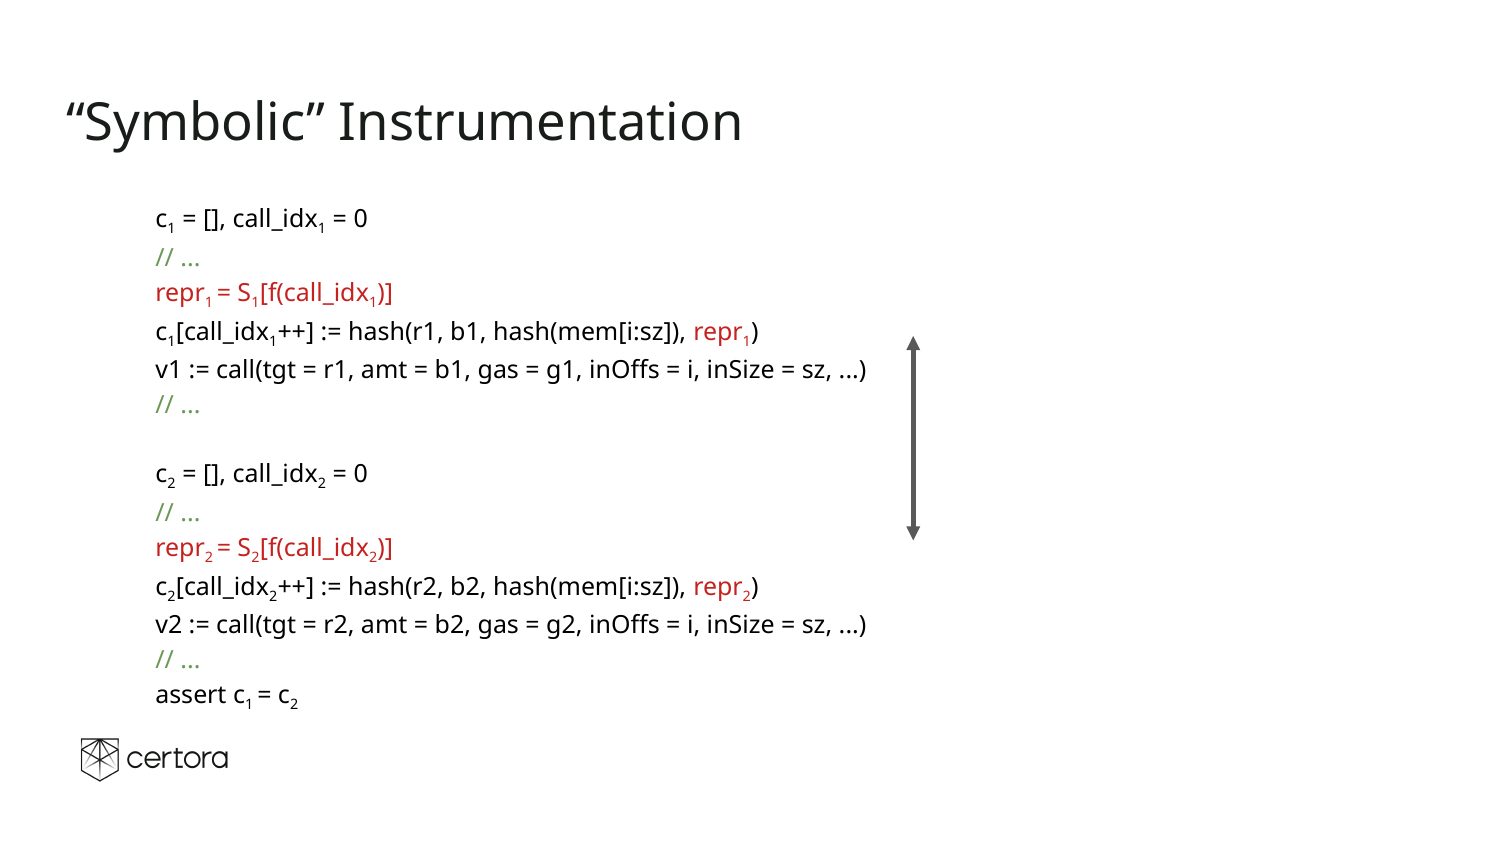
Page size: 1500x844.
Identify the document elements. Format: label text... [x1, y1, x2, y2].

title “Symbolic” Instrumentation [51, 72, 800, 167]
picture [78, 736, 229, 783]
text_box c1 = [], call_idx1 = 0 // ... repr1 = S1[f(call_idx1)] c1[call_idx1++] := hash(r1, b1, hash(mem[i:sz]), repr1) v1 := call(tgt = r1, amt = b1, gas = g1, inOffs = i, inSize = sz, ...) // ... c2 = [], call_idx2 = 0 // ... repr2 = S2[f(call_idx2)] c2[call_idx2++] := hash(r2, b2, hash(mem[i:sz]), repr2) v2 := call(tgt = r2, amt = b2, gas = g2, inOffs = i, inSize = sz, ...) // ... assert c1 = c2 [140, 182, 1346, 706]
